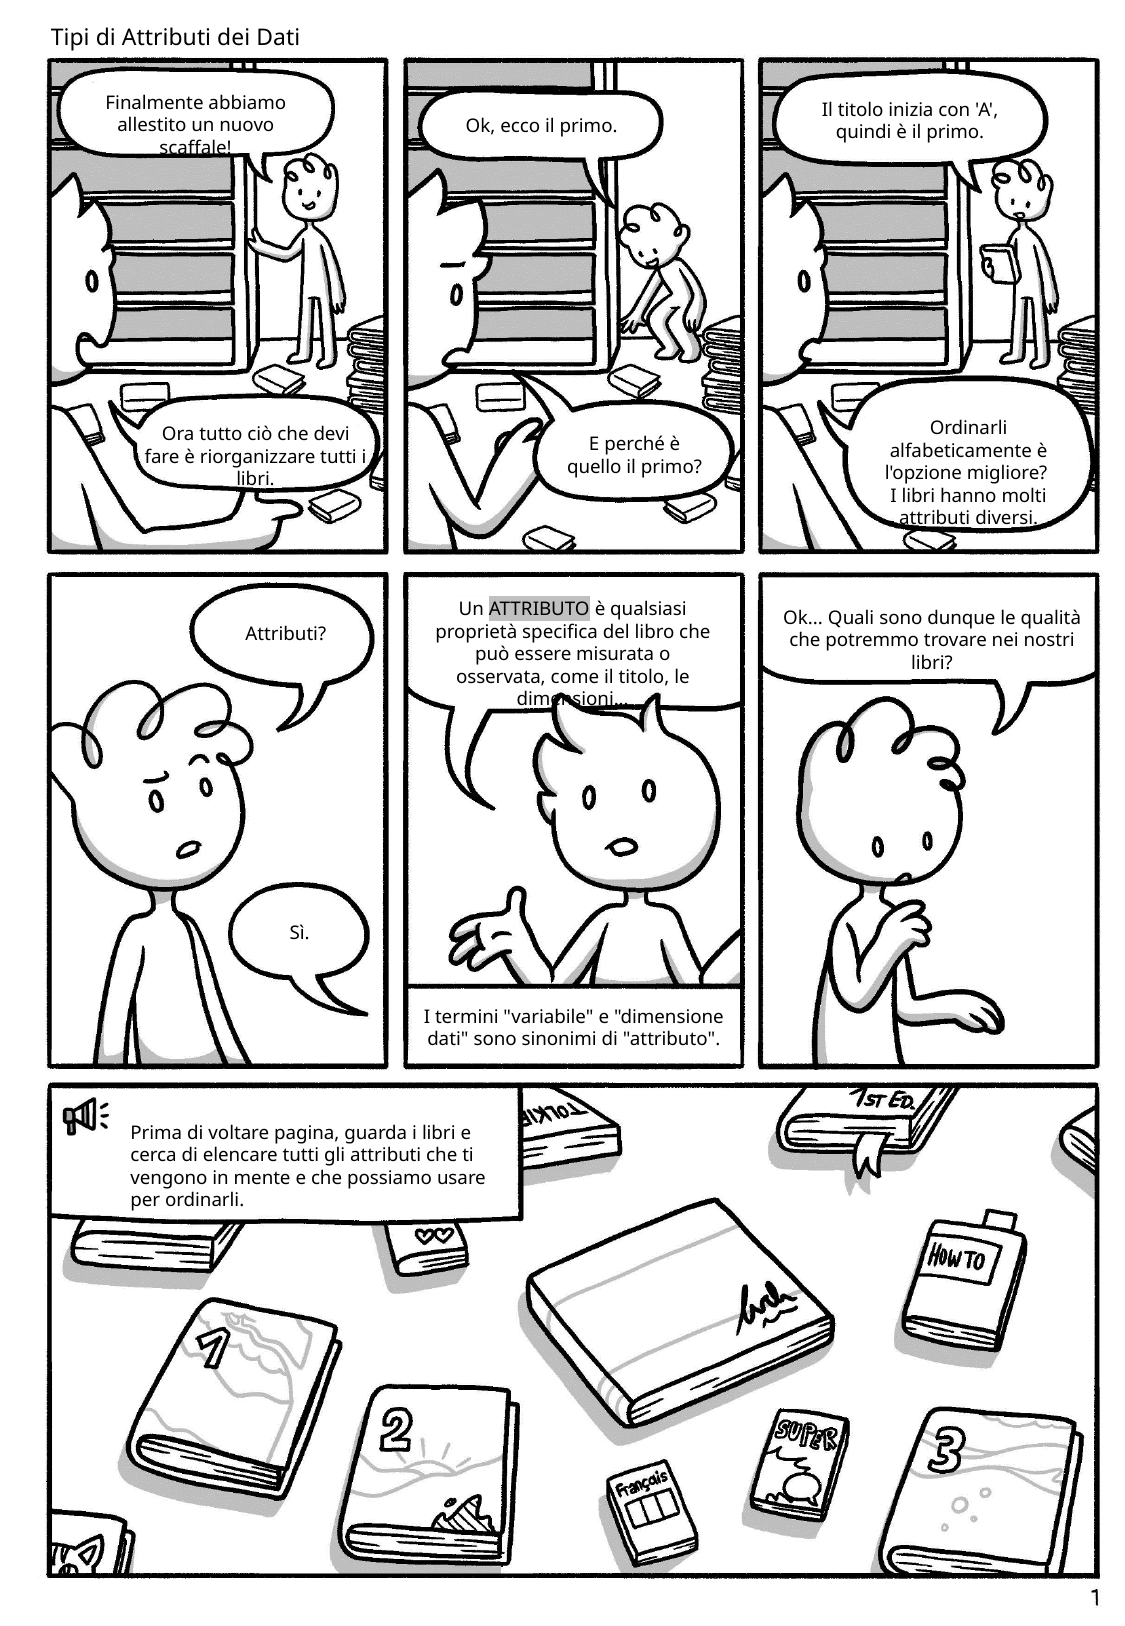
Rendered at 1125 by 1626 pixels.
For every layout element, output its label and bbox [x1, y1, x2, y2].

picture [0, 0, 1125, 1625]
text_box [59, 72, 1083, 1201]
